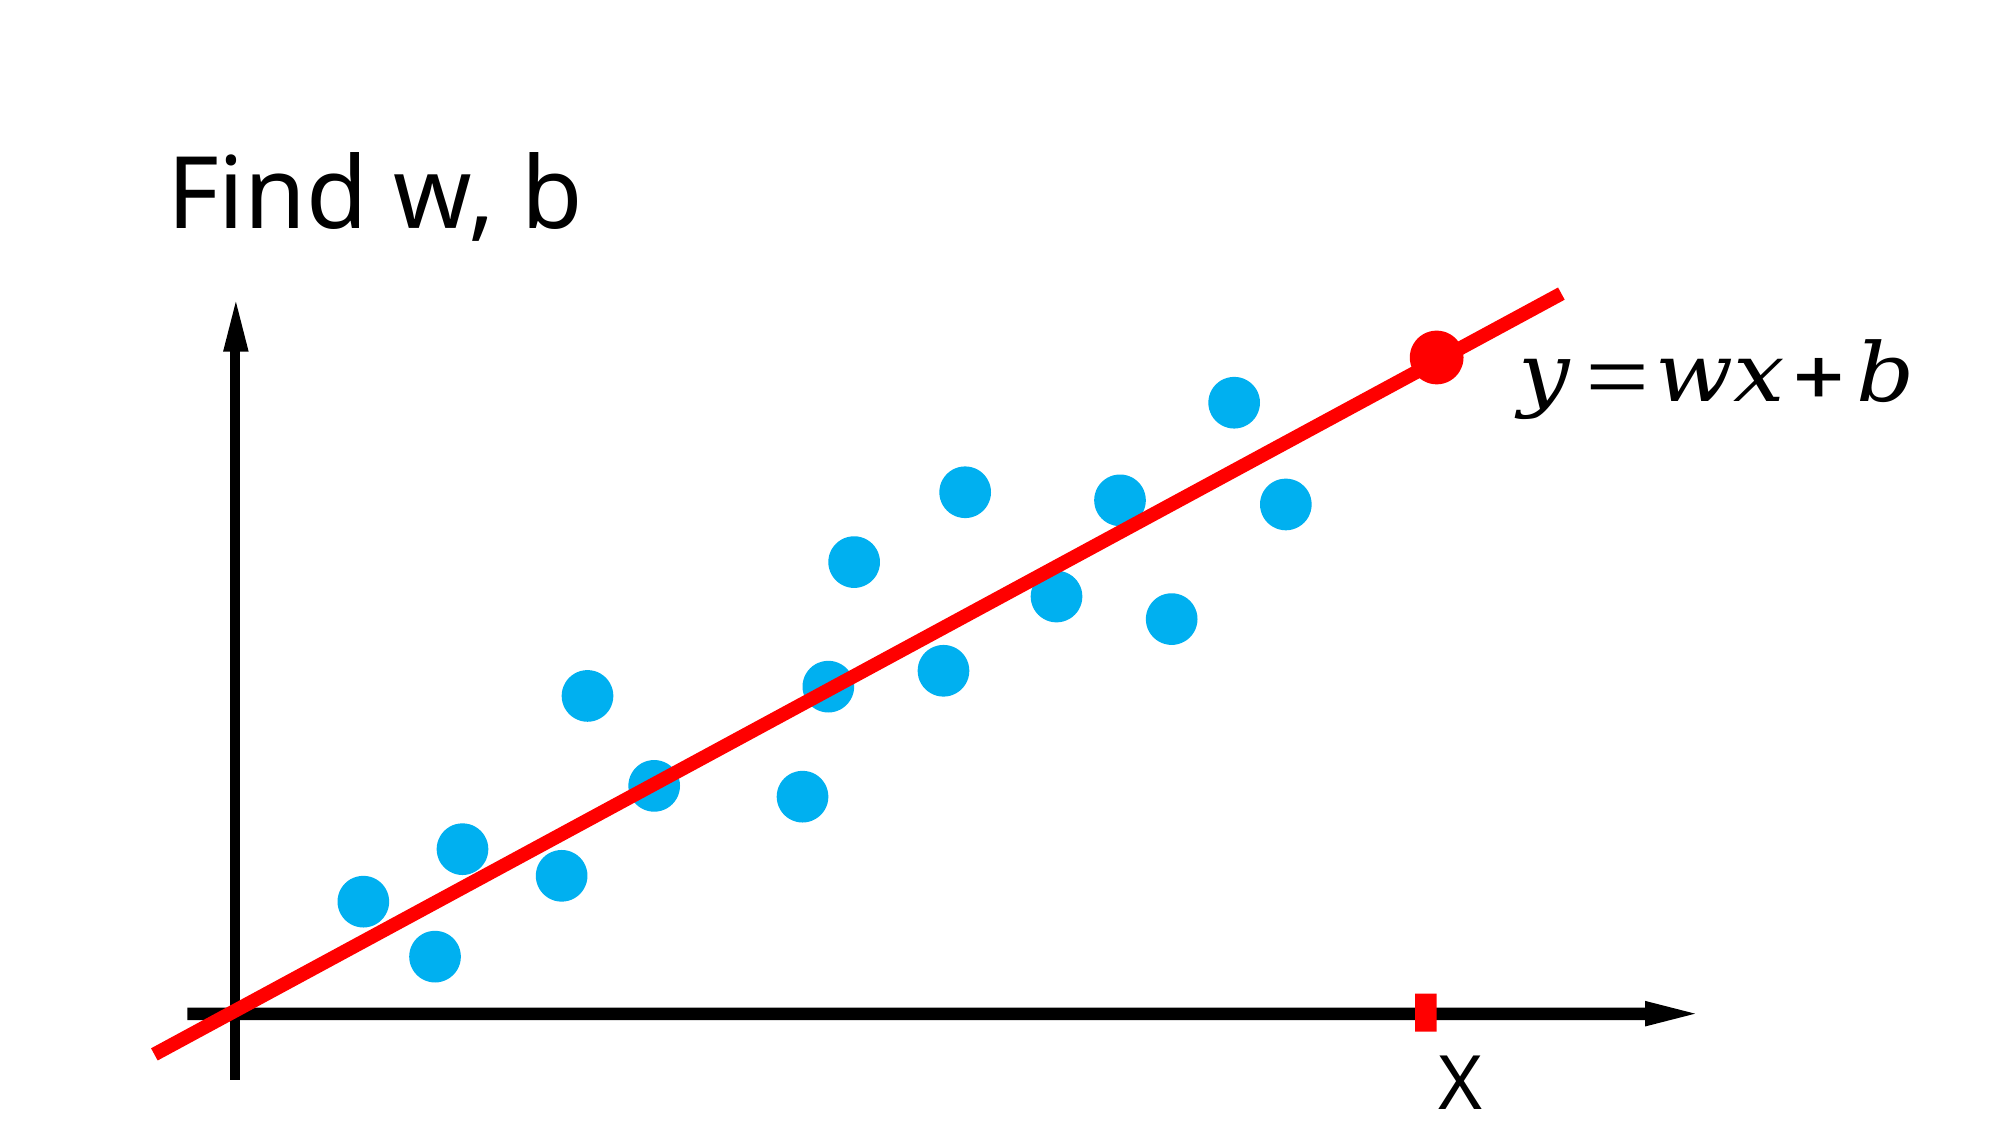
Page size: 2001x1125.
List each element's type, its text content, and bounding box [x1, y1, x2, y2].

text_box [186, 1007, 225, 1021]
text_box [229, 353, 241, 1005]
text_box [801, 659, 850, 695]
text_box X ? [1404, 1026, 1517, 1125]
text_box [827, 535, 882, 589]
text_box [229, 1021, 241, 1081]
text_box [1093, 473, 1147, 527]
text_box [534, 848, 589, 903]
text_box [1420, 355, 1464, 385]
text_box [1029, 571, 1084, 624]
text_box [233, 1007, 1414, 1021]
text_box [221, 301, 251, 353]
text_box [1644, 999, 1696, 1028]
text_box [916, 643, 971, 698]
text_box [336, 874, 391, 929]
text_box [408, 929, 462, 984]
text_box Find w, b [152, 120, 1861, 256]
text_box [1258, 477, 1313, 532]
text_box [1409, 330, 1458, 366]
text_box [435, 822, 490, 877]
text_box [151, 287, 1565, 1061]
text_box [938, 465, 993, 520]
text_box [560, 669, 615, 723]
text_box [627, 759, 673, 790]
text_box [1414, 993, 1438, 1026]
text_box [634, 779, 682, 813]
text_box [1144, 592, 1199, 646]
text_box [812, 684, 856, 714]
text_box [775, 769, 830, 824]
text_box [1207, 375, 1262, 430]
text_box [1438, 1007, 1644, 1021]
